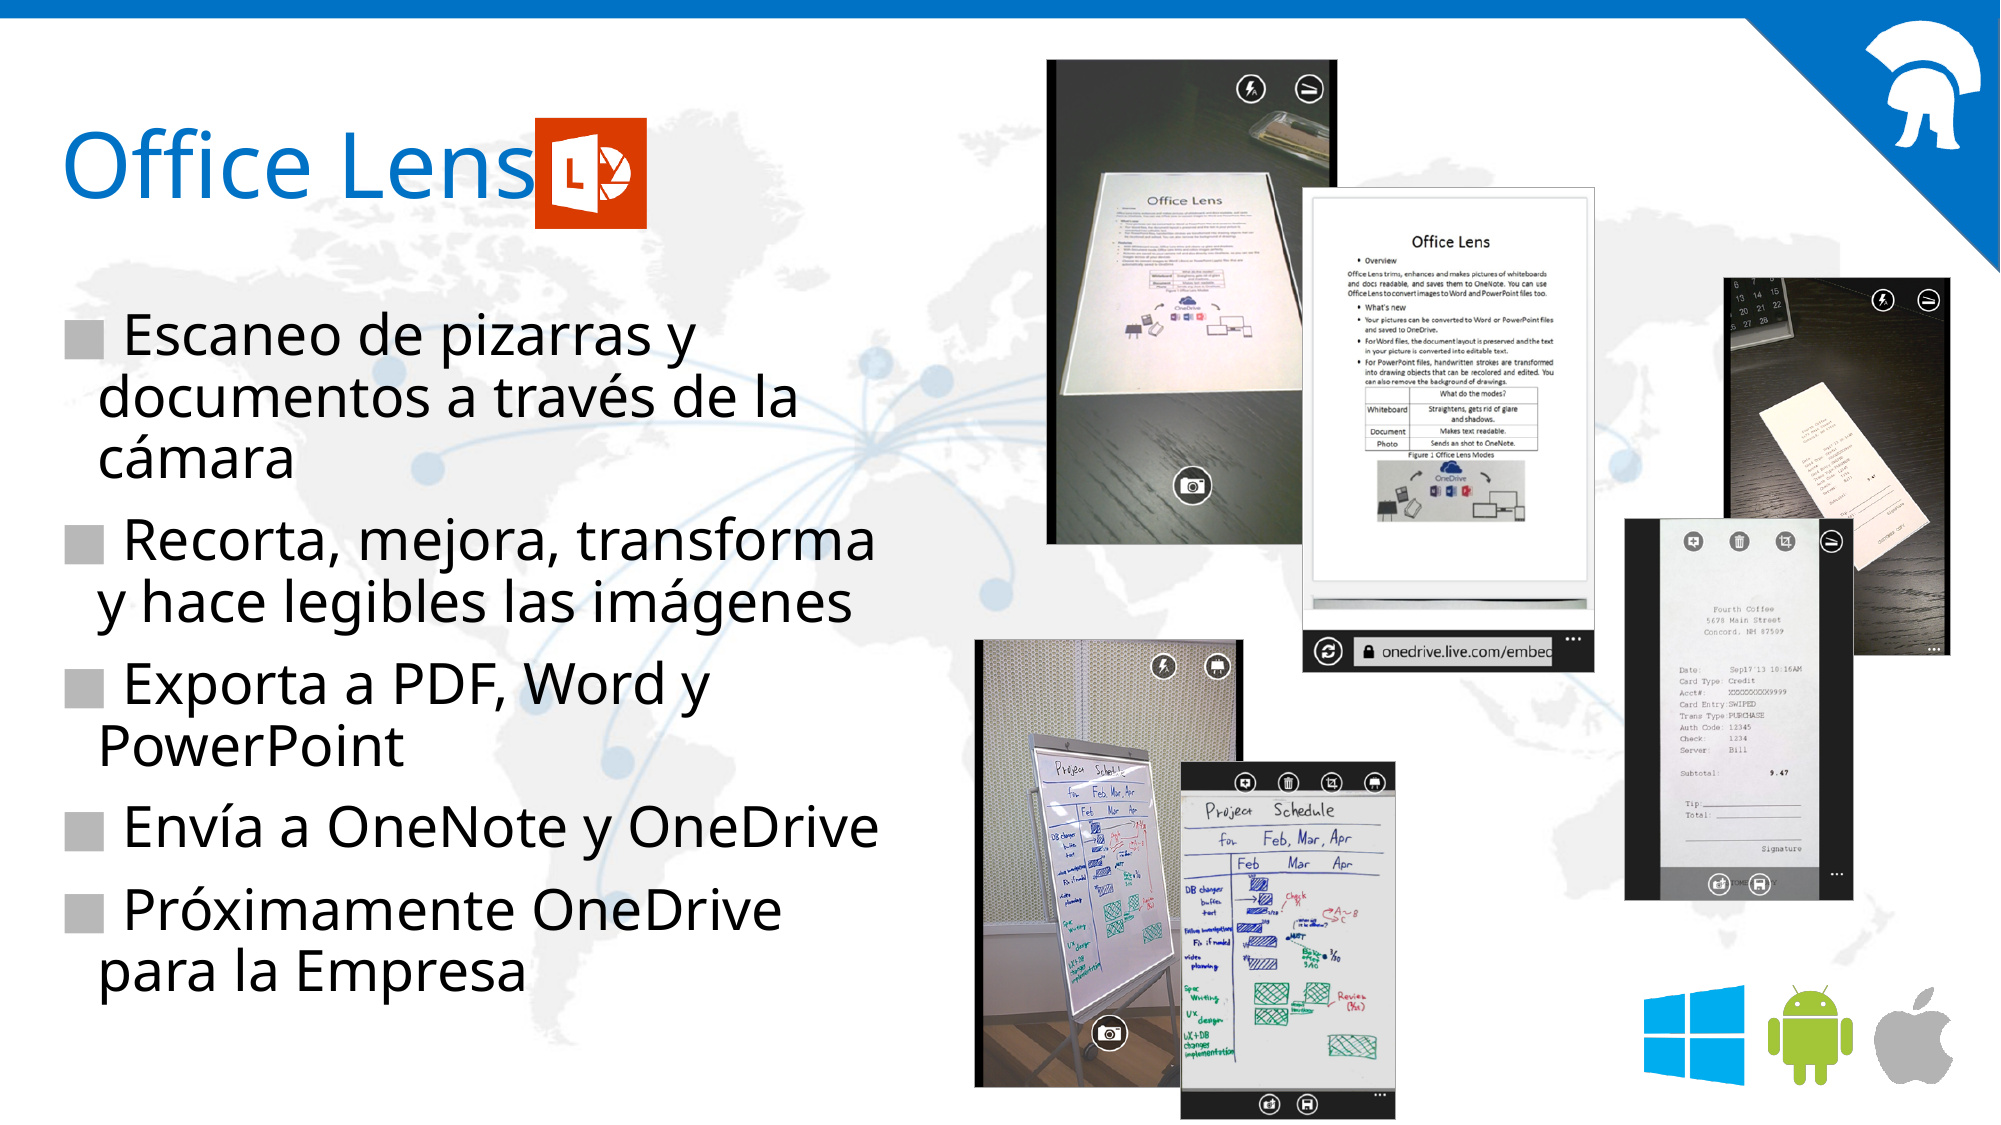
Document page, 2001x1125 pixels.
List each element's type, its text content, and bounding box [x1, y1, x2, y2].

picture [0, 0, 2001, 1125]
title Office Lens [45, 59, 1046, 278]
title Office Lens [1338, 59, 1863, 278]
list Escaneo de pizarras y documentos a través de la cámara Recorta, mejora, transforma y hace legibles las imágenes Exporta a PDF, Word y PowerPoint Envía a OneNote y OneDrive Próximamente OneDrive para la Empresa [45, 298, 932, 1013]
